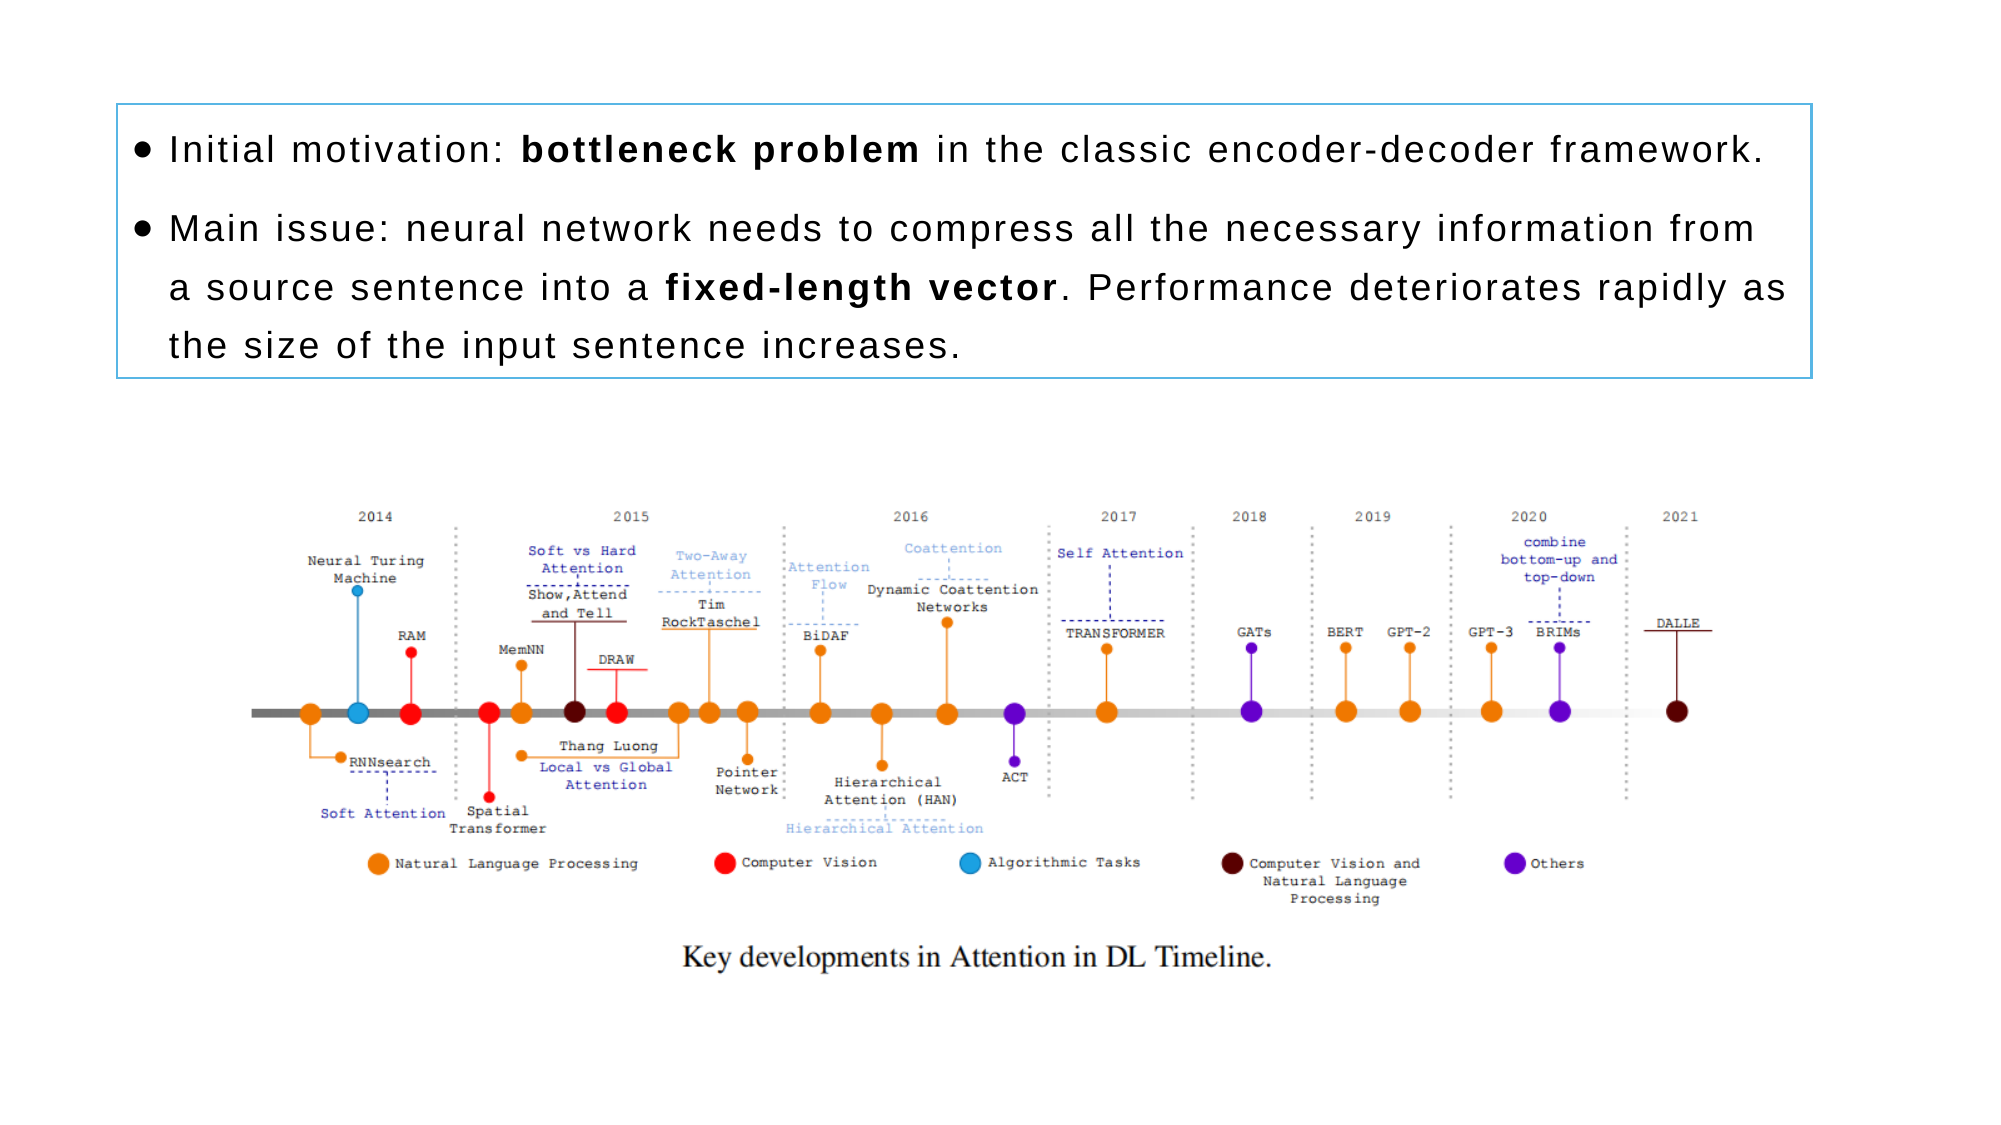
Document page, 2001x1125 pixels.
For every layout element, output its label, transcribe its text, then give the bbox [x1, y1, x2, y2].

picture [228, 475, 1730, 989]
list Initial motivation: bottleneck problem in the classic encoder-decoder framework. Main issue: neural network needs to compress all the necessary information from a source sentence into a fixed-length vector. Performance deteriorates rapidly as the size of the input sentence increases. [116, 103, 1813, 379]
